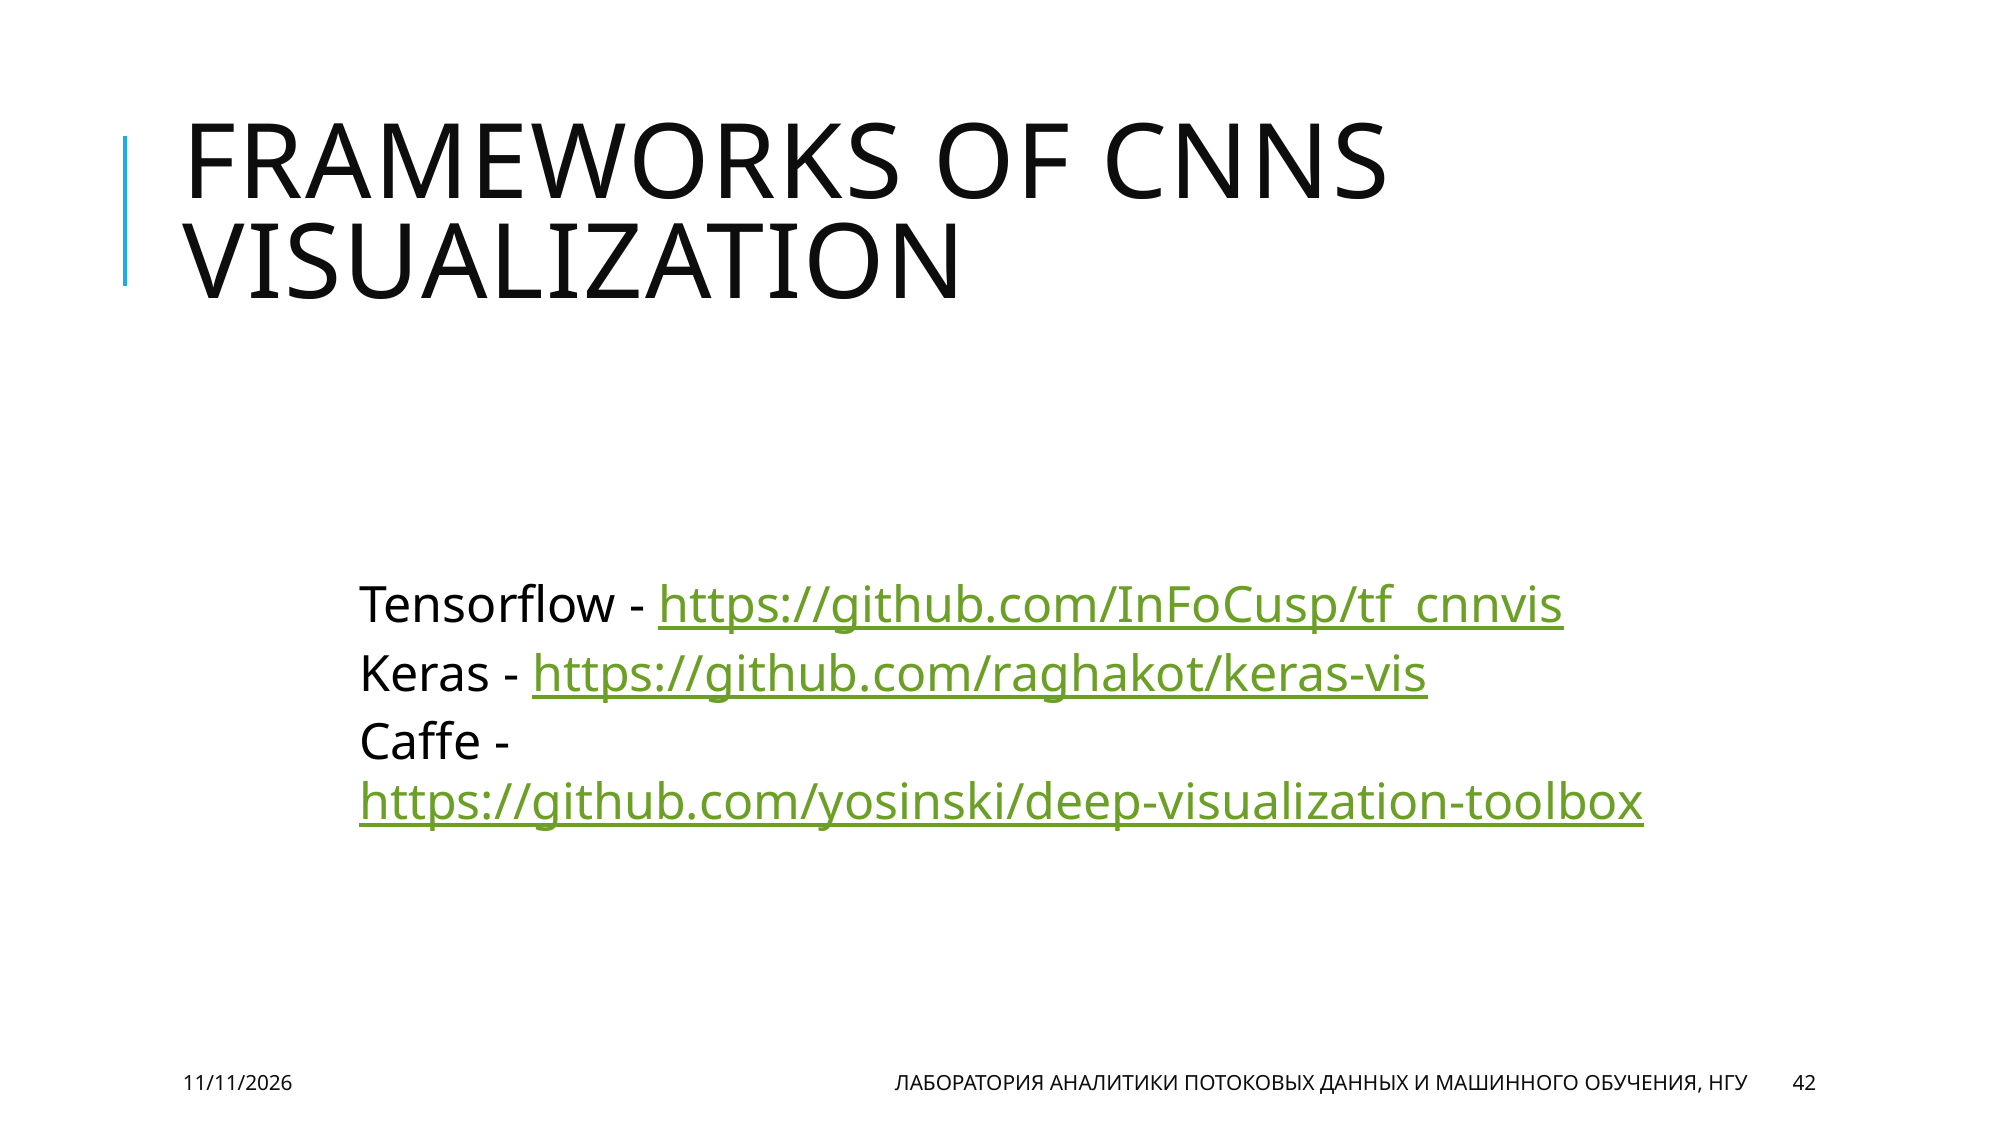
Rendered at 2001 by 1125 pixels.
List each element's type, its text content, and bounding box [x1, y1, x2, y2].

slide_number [168, 1061, 522, 1107]
footer Лаборатория аналитики потоковых данных и машинного обучения, НГУ [794, 1061, 1763, 1107]
title Frameworks of Cnns visualization [168, 96, 1763, 342]
text_box Tensorflow - https://github.com/InFoCusp/tf_cnnvis Keras - https://github.com/raghakot/keras-vis Caffe - https://github.com/yosinski/deep-visualization-toolbox [344, 565, 1685, 845]
slide_number 42 [1777, 1061, 1938, 1107]
